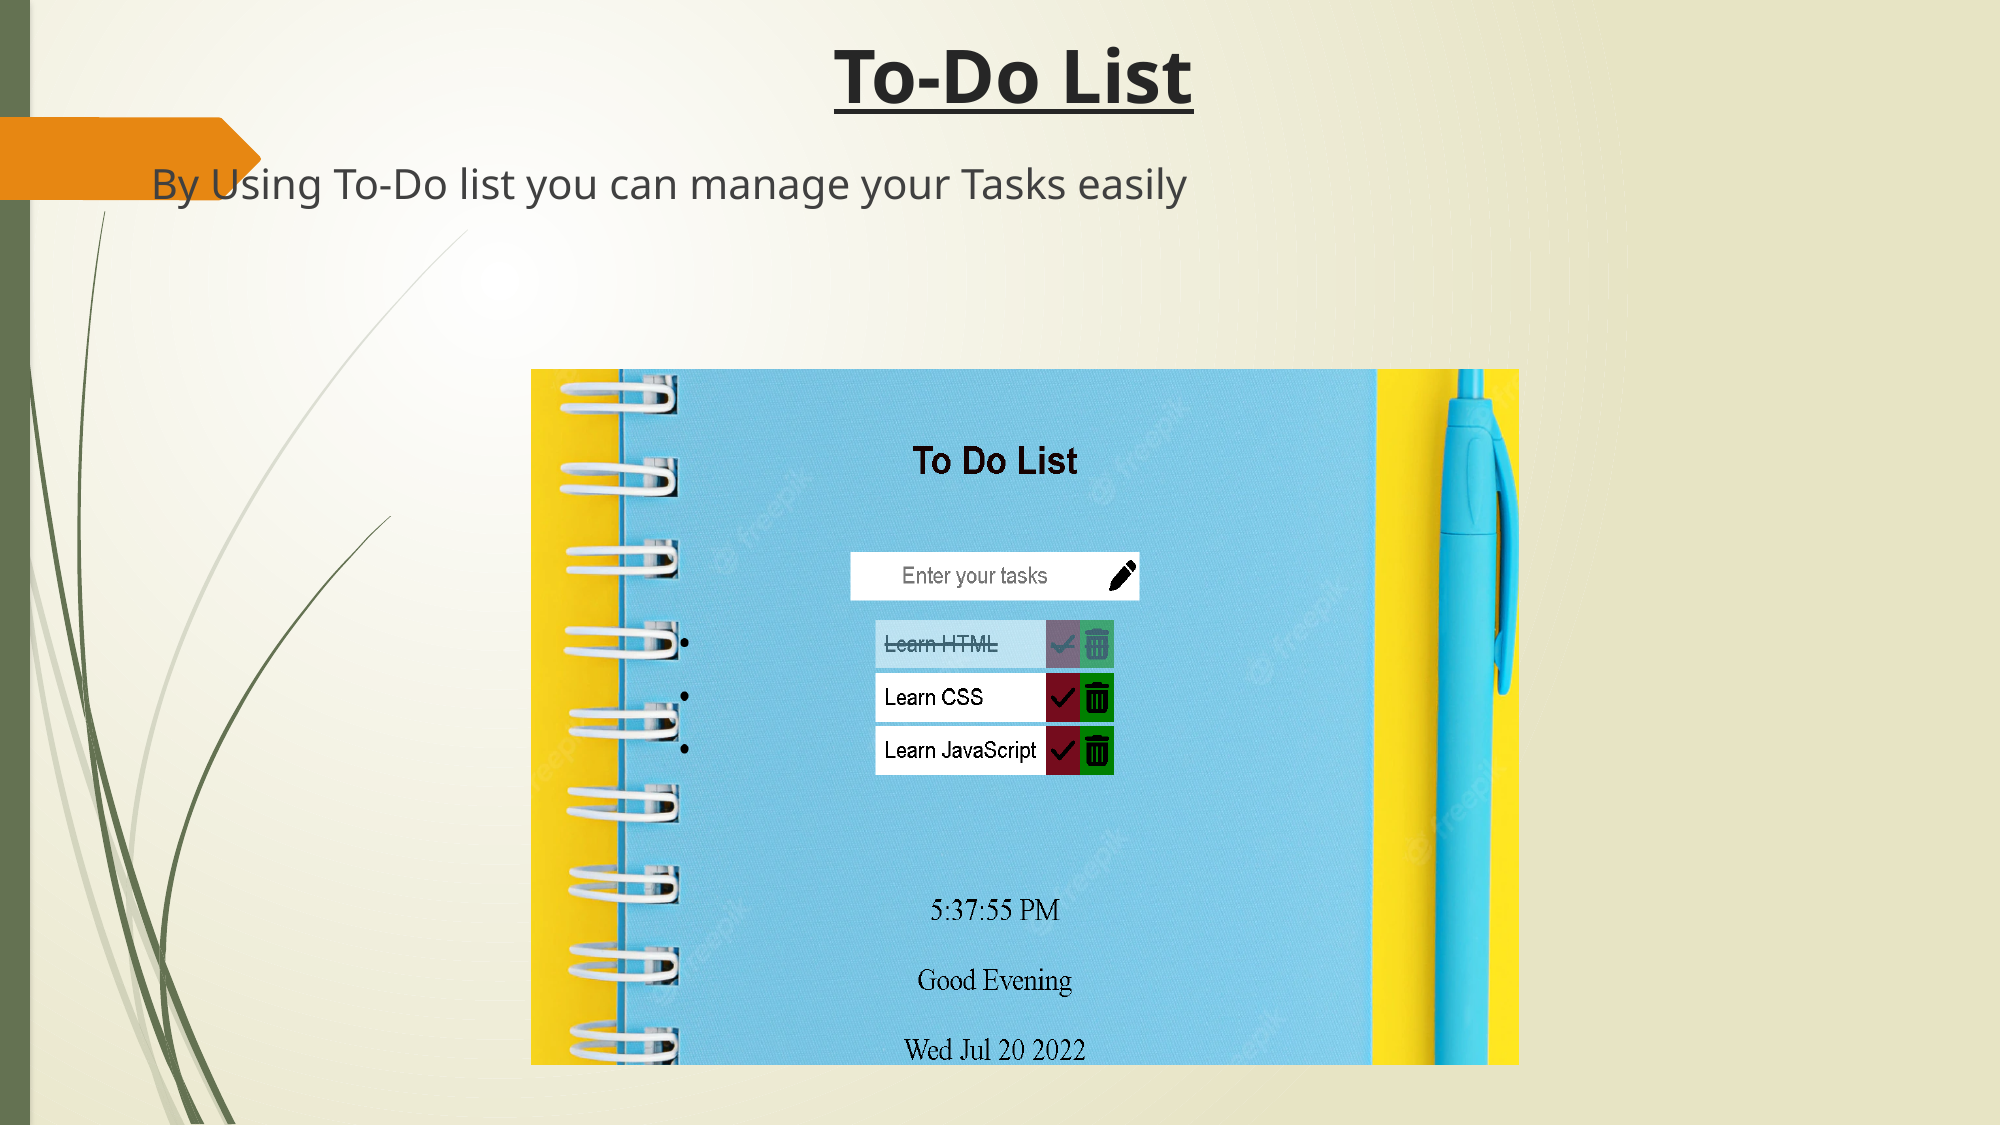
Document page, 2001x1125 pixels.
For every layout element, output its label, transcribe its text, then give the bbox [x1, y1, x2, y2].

list By Using To-Do list you can manage your Tasks easily [135, 146, 1863, 315]
title To-Do List [691, 16, 1337, 133]
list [531, 369, 1520, 1065]
